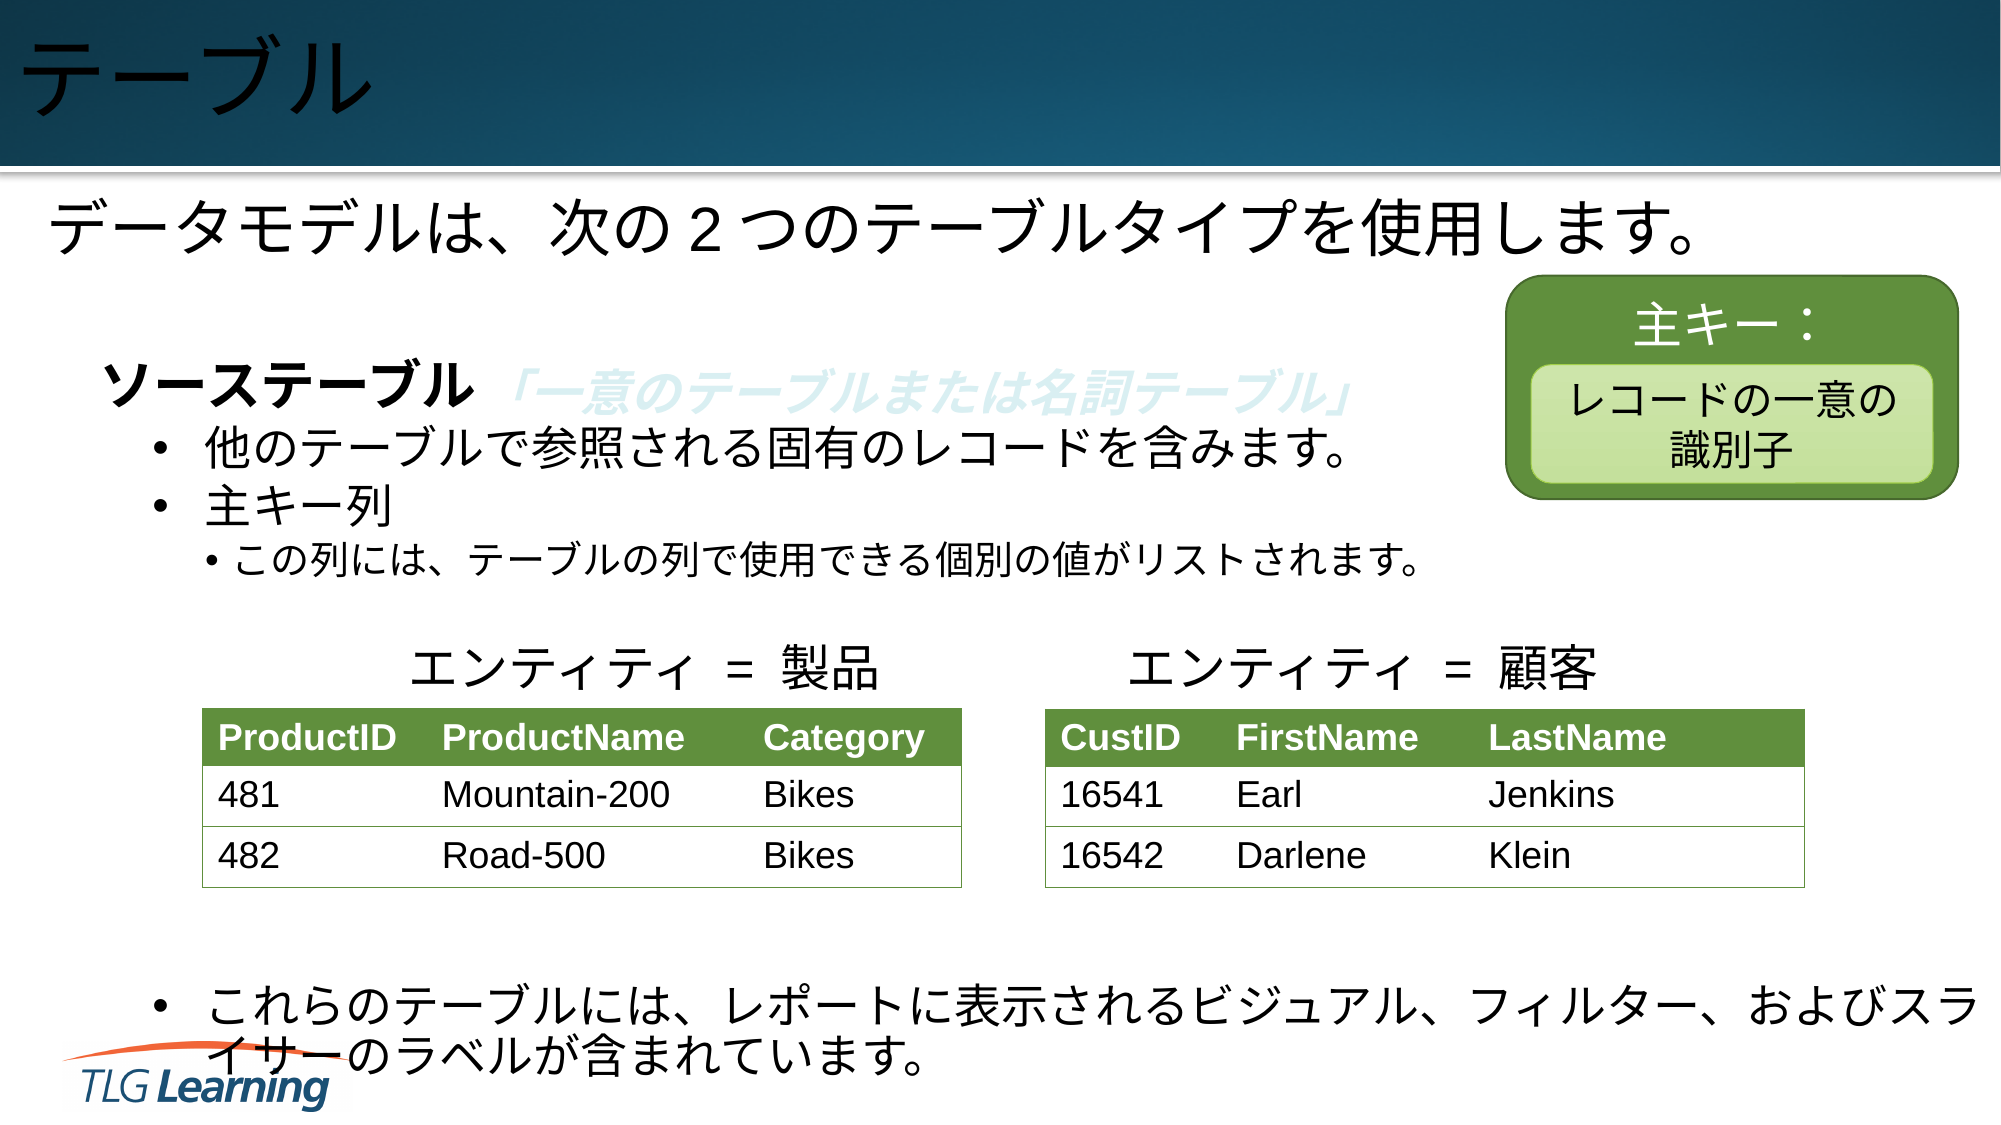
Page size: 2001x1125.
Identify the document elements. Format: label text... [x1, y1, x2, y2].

table_cell Bikes [748, 827, 961, 887]
table_cell 482 [203, 827, 427, 887]
table_cell Klein [1473, 827, 1804, 887]
table_header ProductID [203, 709, 427, 765]
title テーブル [0, 0, 2000, 166]
text_box 「一意のテーブルまたは名詞テーブル」 [466, 353, 1390, 429]
table_cell Mountain-200 [427, 766, 748, 826]
table_header ProductName [427, 709, 748, 765]
table_header LastName [1473, 710, 1804, 766]
picture [62, 1098, 353, 1112]
table_cell Earl [1221, 767, 1473, 826]
list データモデルは、次の2つのテーブルタイプを使用します。 ソーステーブル 他のテーブルで参照される固有のレコードを含みます。 主キー列 この列には、テーブルの列で使用できる個別の値がリストされます。 これらのテーブルには、レポートに表示されるビジュアル、フィルター、およびスライサーのラベルが含まれています。 [31, 189, 2000, 1098]
table_header CustID [1046, 710, 1221, 766]
text_box エンティティ = 顧客 [1111, 629, 1614, 704]
table_cell Road-500 [427, 827, 748, 887]
table_header Category [748, 709, 961, 765]
table_cell 16542 [1046, 827, 1221, 887]
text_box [1506, 275, 1959, 500]
table_cell Jenkins [1473, 767, 1804, 826]
table_cell 481 [203, 766, 427, 826]
table_cell Bikes [748, 766, 961, 826]
table_cell Darlene [1221, 827, 1473, 887]
table_cell 16541 [1046, 767, 1221, 826]
table_header FirstName [1221, 710, 1473, 766]
text_box エンティティ = 製品 [393, 629, 896, 704]
